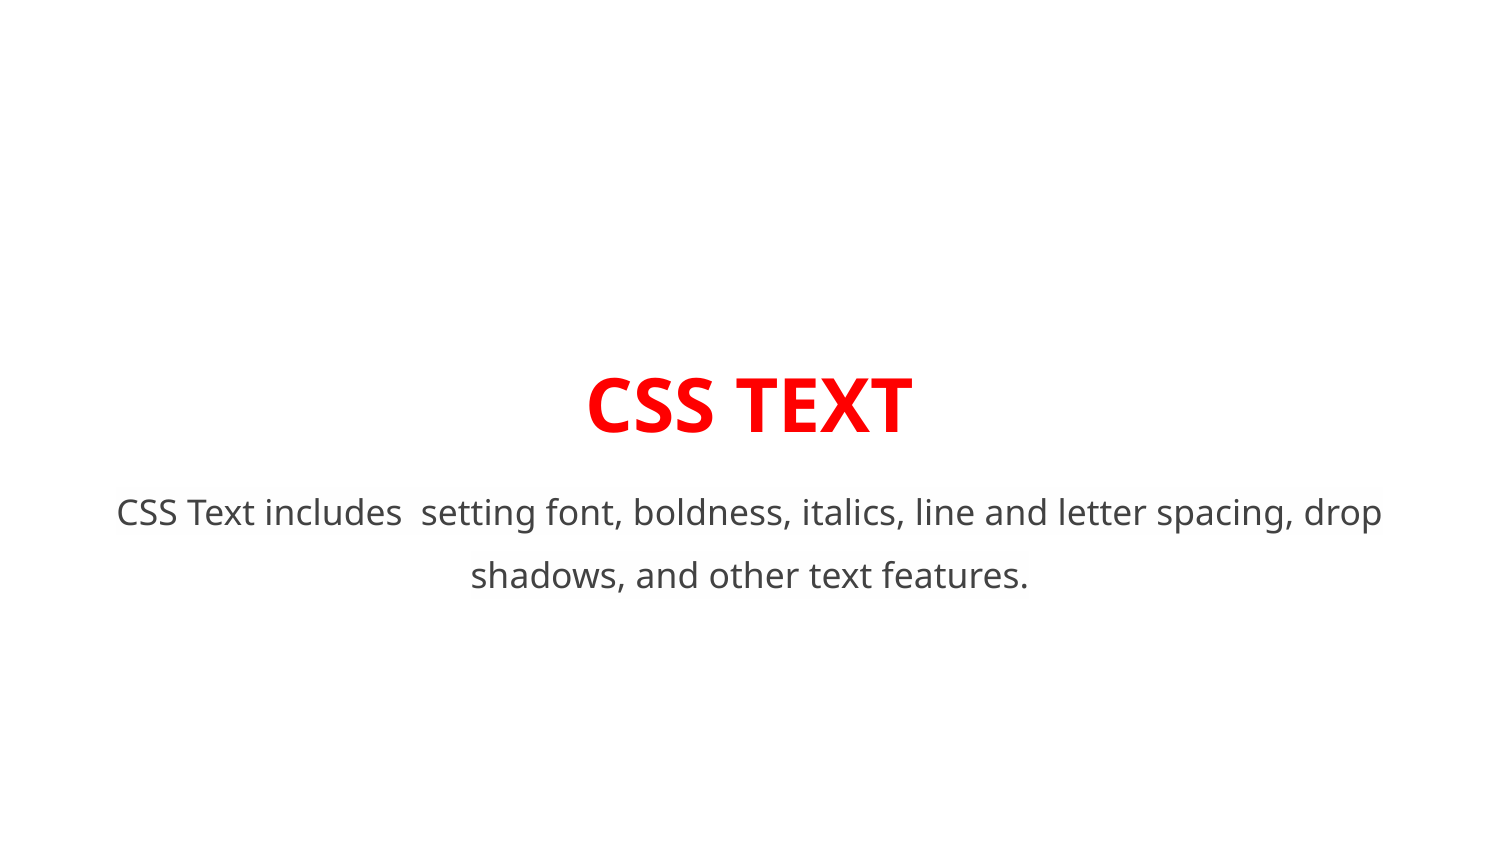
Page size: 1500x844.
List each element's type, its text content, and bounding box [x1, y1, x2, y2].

title CSS TEXT CSS Text includes setting font, boldness, italics, line and letter spacing, drop shadows, and other text features. [51, 297, 1449, 586]
